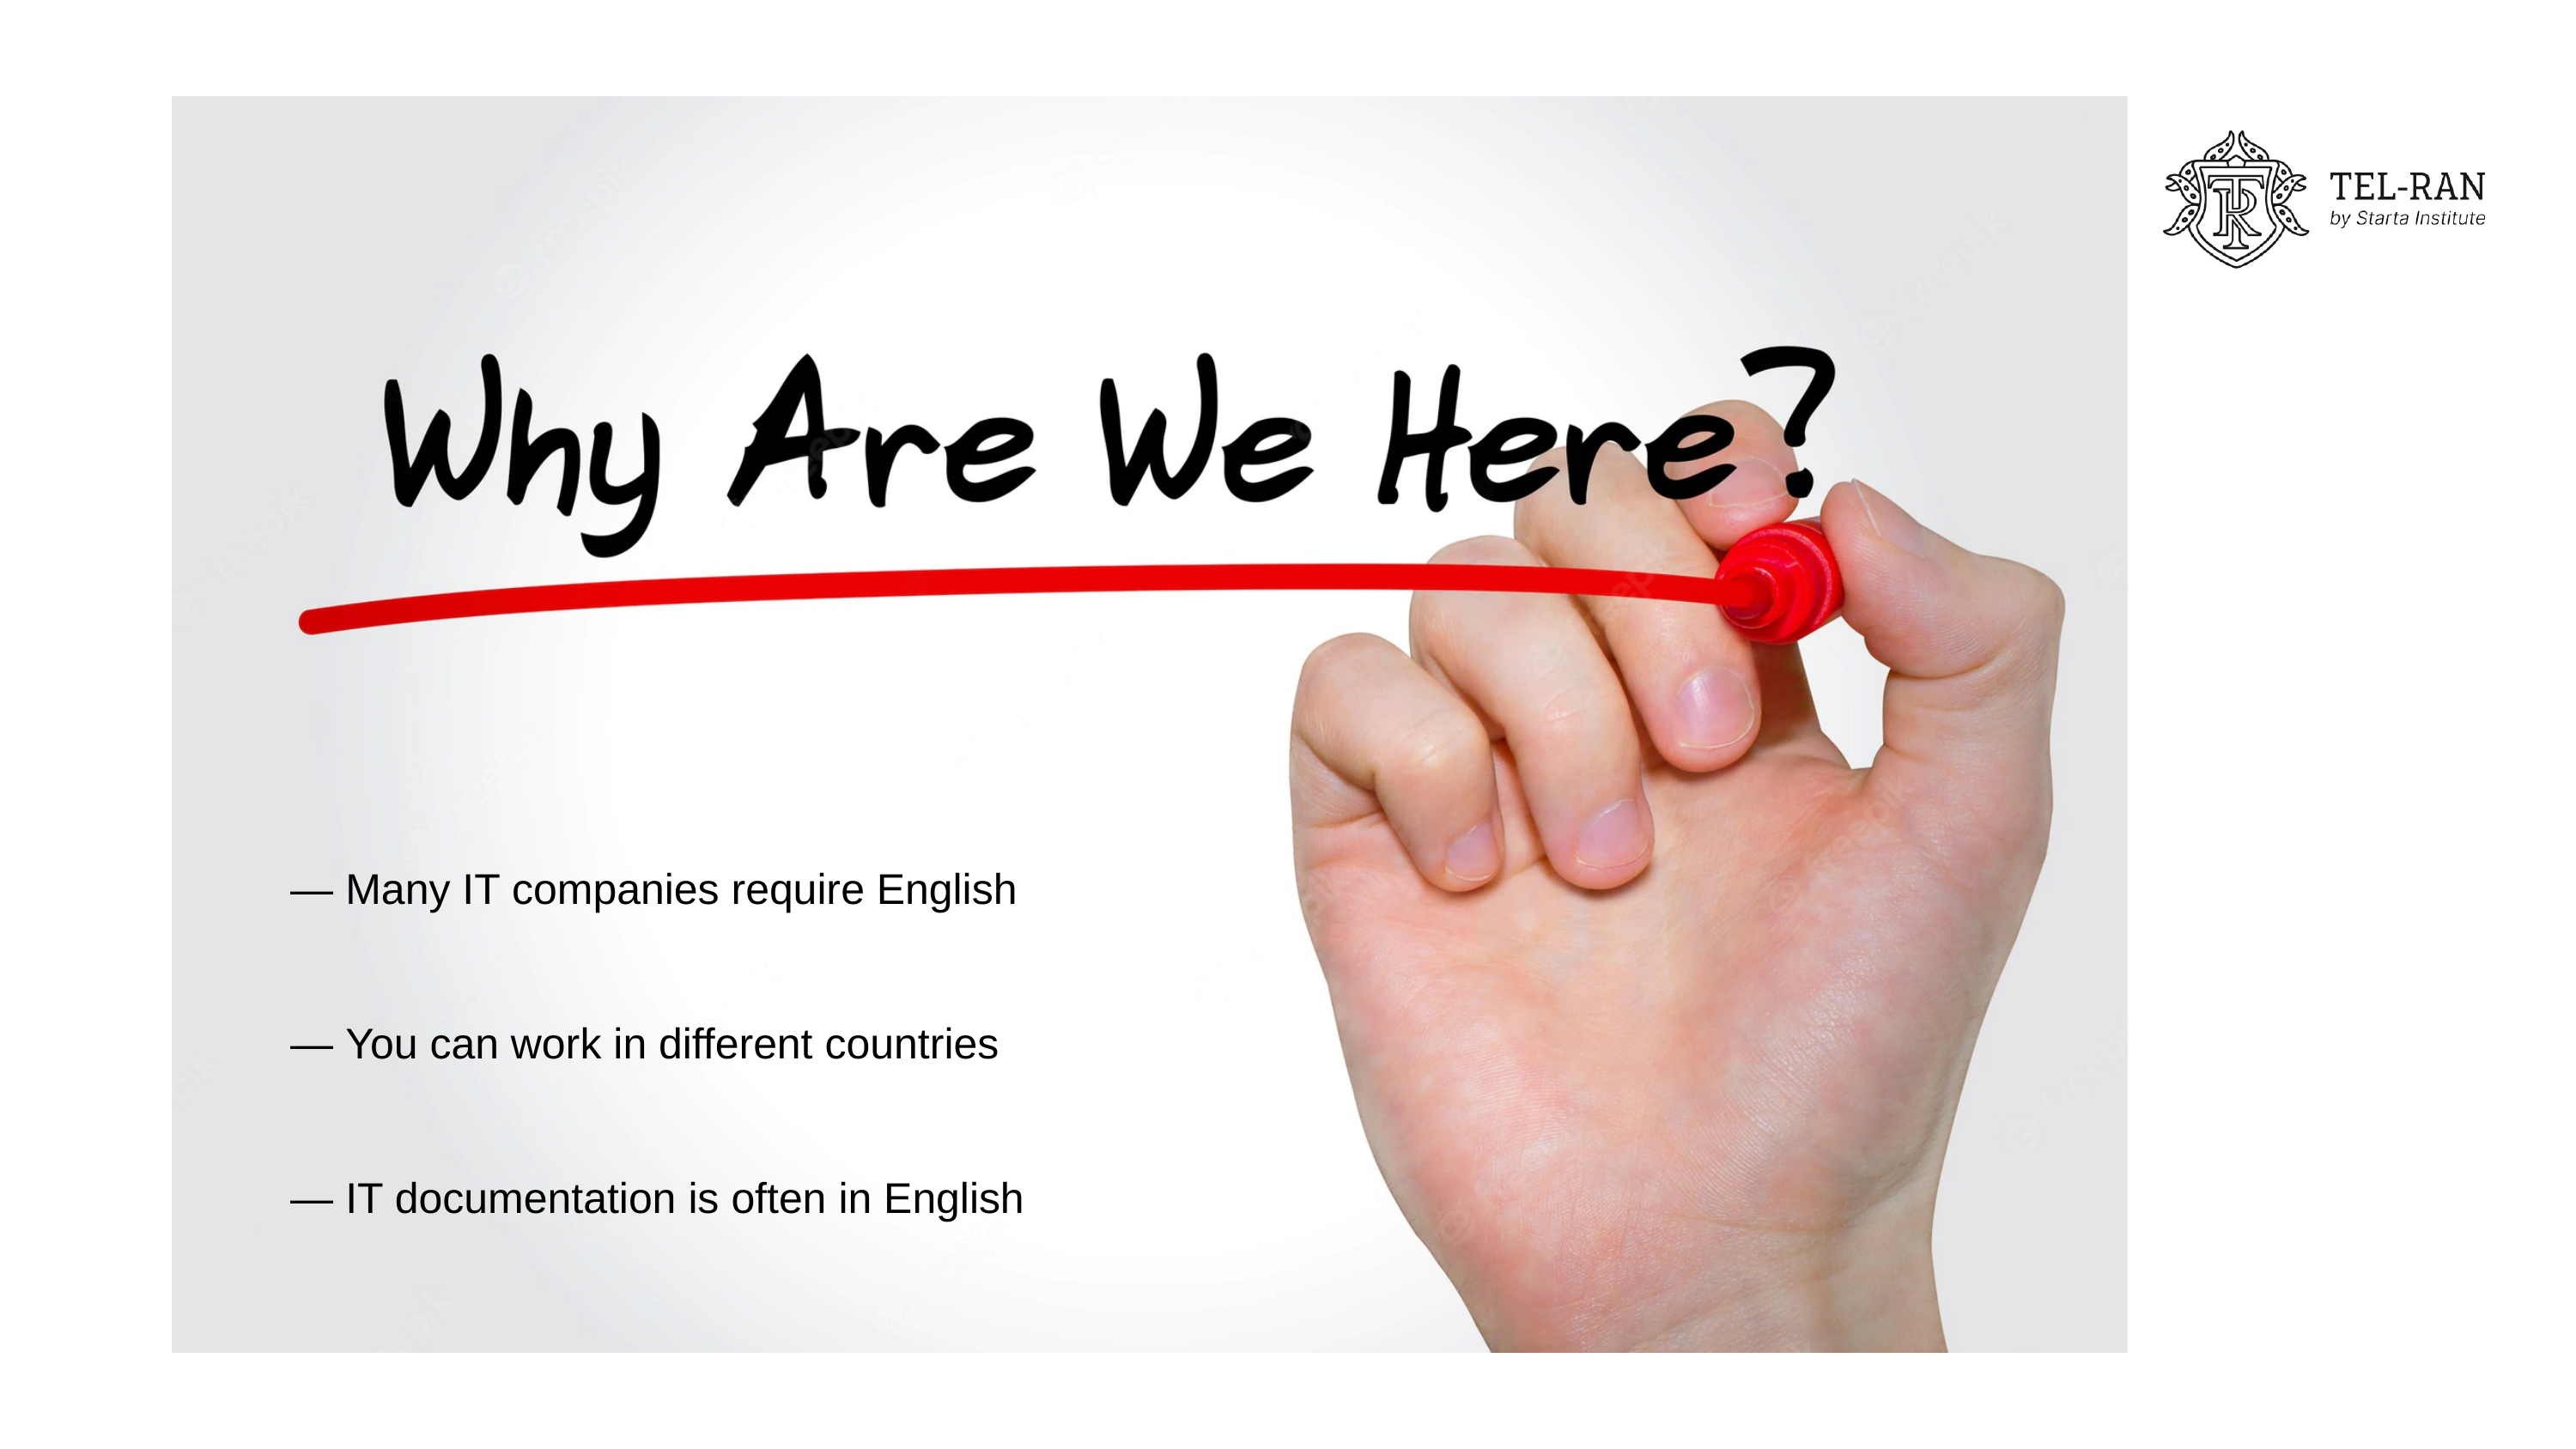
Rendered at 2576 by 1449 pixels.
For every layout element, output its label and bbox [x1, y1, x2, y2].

picture [172, 95, 2129, 1353]
picture [2163, 130, 2485, 269]
